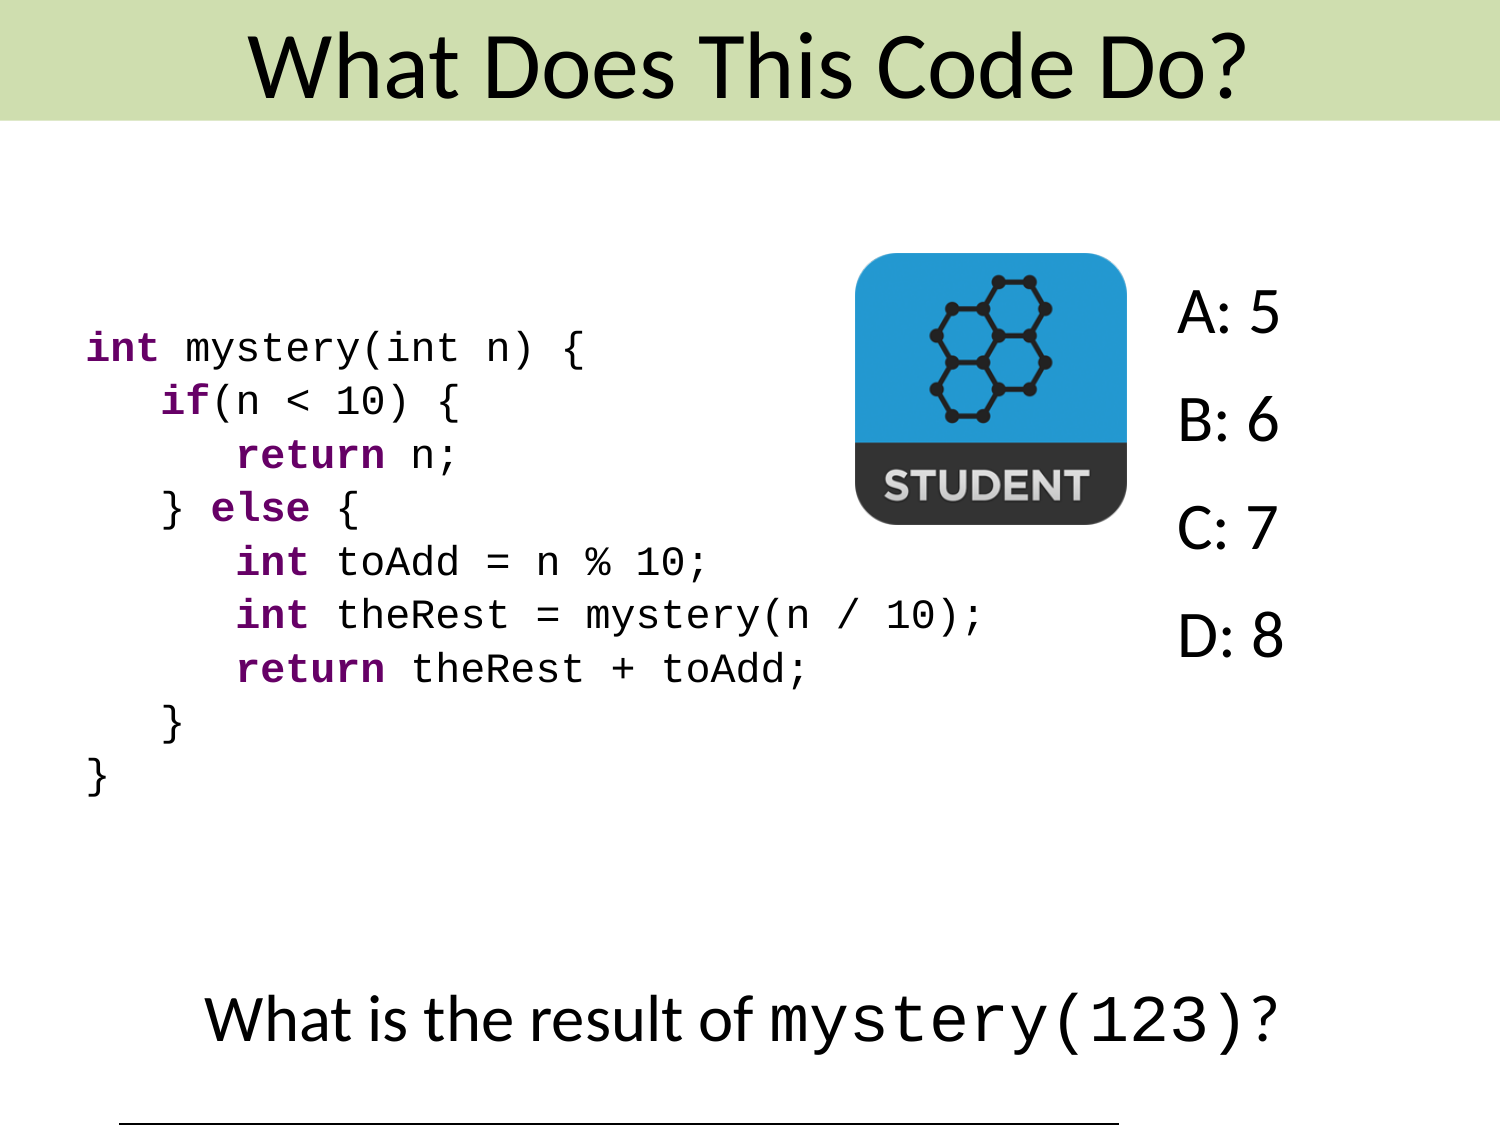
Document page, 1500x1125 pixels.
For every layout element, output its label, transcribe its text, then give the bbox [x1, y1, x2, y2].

text_box A: 5 [1162, 259, 1313, 355]
list int mystery(int n) { if(n < 10) { return n; } else { int toAdd = n % 10; int theRest = mystery(n / 10); return theRest + toAdd; } } [70, 318, 1051, 887]
text_box What Does This Code Do? [0, 0, 1500, 121]
picture [855, 252, 1127, 525]
text_box D: 8 [1162, 583, 1315, 678]
text_box C: 7 [1162, 475, 1310, 570]
text_box What is the result of mystery(123)? [190, 967, 1296, 1063]
text_box B: 6 [1162, 367, 1310, 463]
